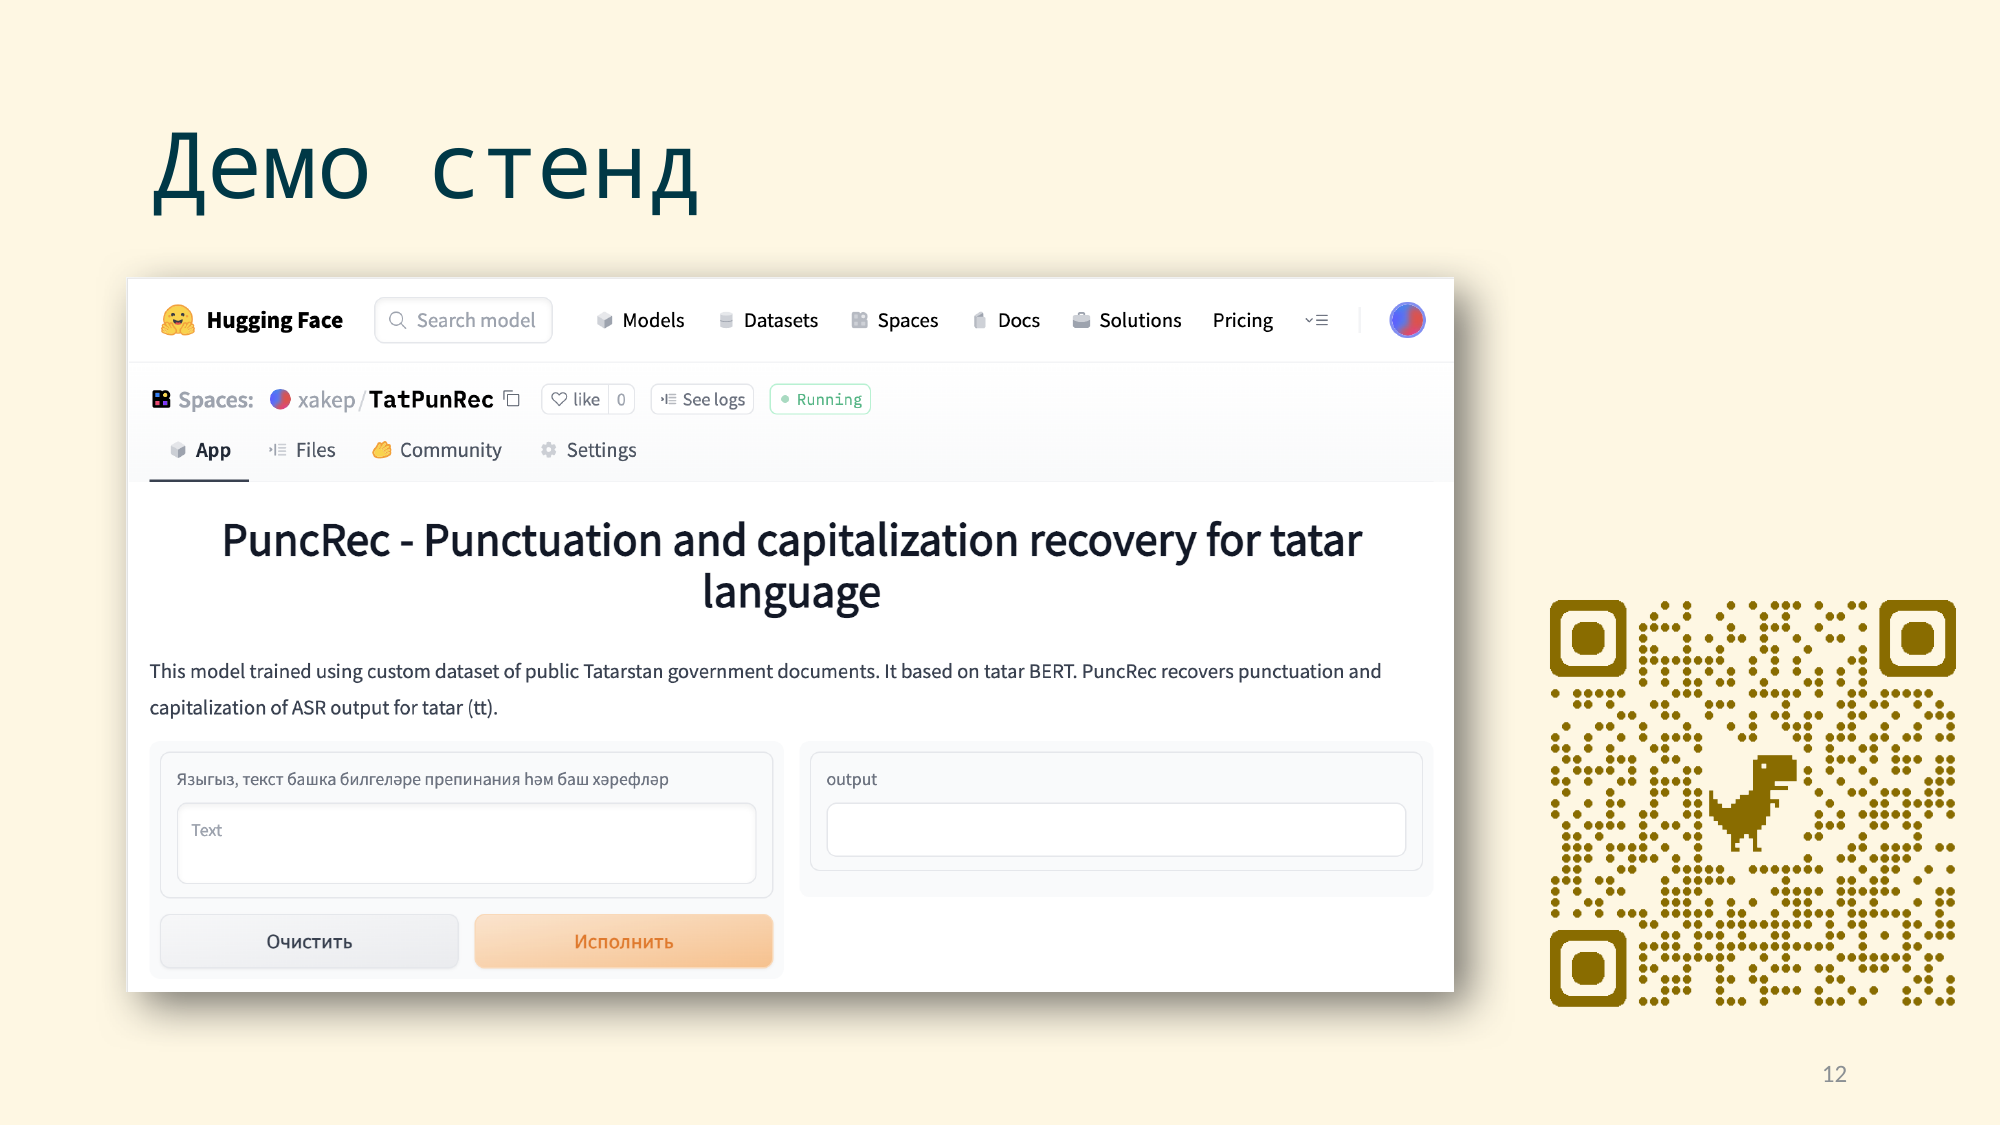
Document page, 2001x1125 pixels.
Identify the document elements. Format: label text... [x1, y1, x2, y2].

picture [1506, 556, 2000, 1051]
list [126, 277, 1454, 992]
slide_number 12 [1412, 1042, 1863, 1103]
title Демо стенд [137, 59, 1863, 278]
